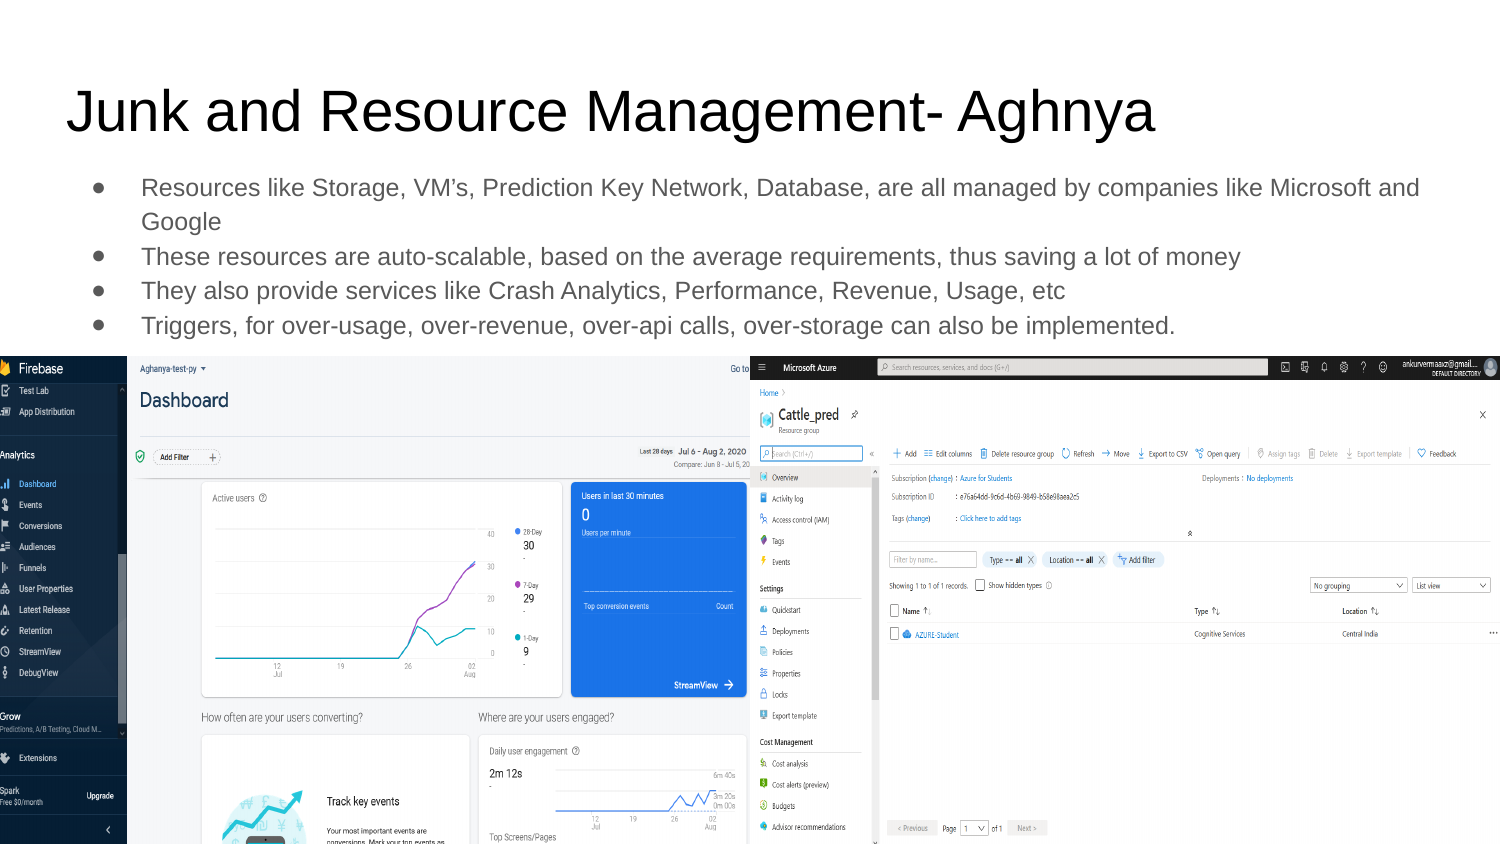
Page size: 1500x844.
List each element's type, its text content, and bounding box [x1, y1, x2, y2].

list Resources like Storage, VM’s, Prediction Key Network, Database, are all managed by companies like Microsoft and Google These resources are auto-scalable, based on the average requirements, thus saving a lot of money They also provide services like Crash Analytics, Performance, Revenue, Usage, etc Triggers, for over-usage, over-revenue, over-api calls, over-storage can also be implemented. [51, 151, 1449, 355]
title Junk and Resource Management- Aghnya [51, 57, 1449, 151]
picture [0, 356, 1500, 844]
